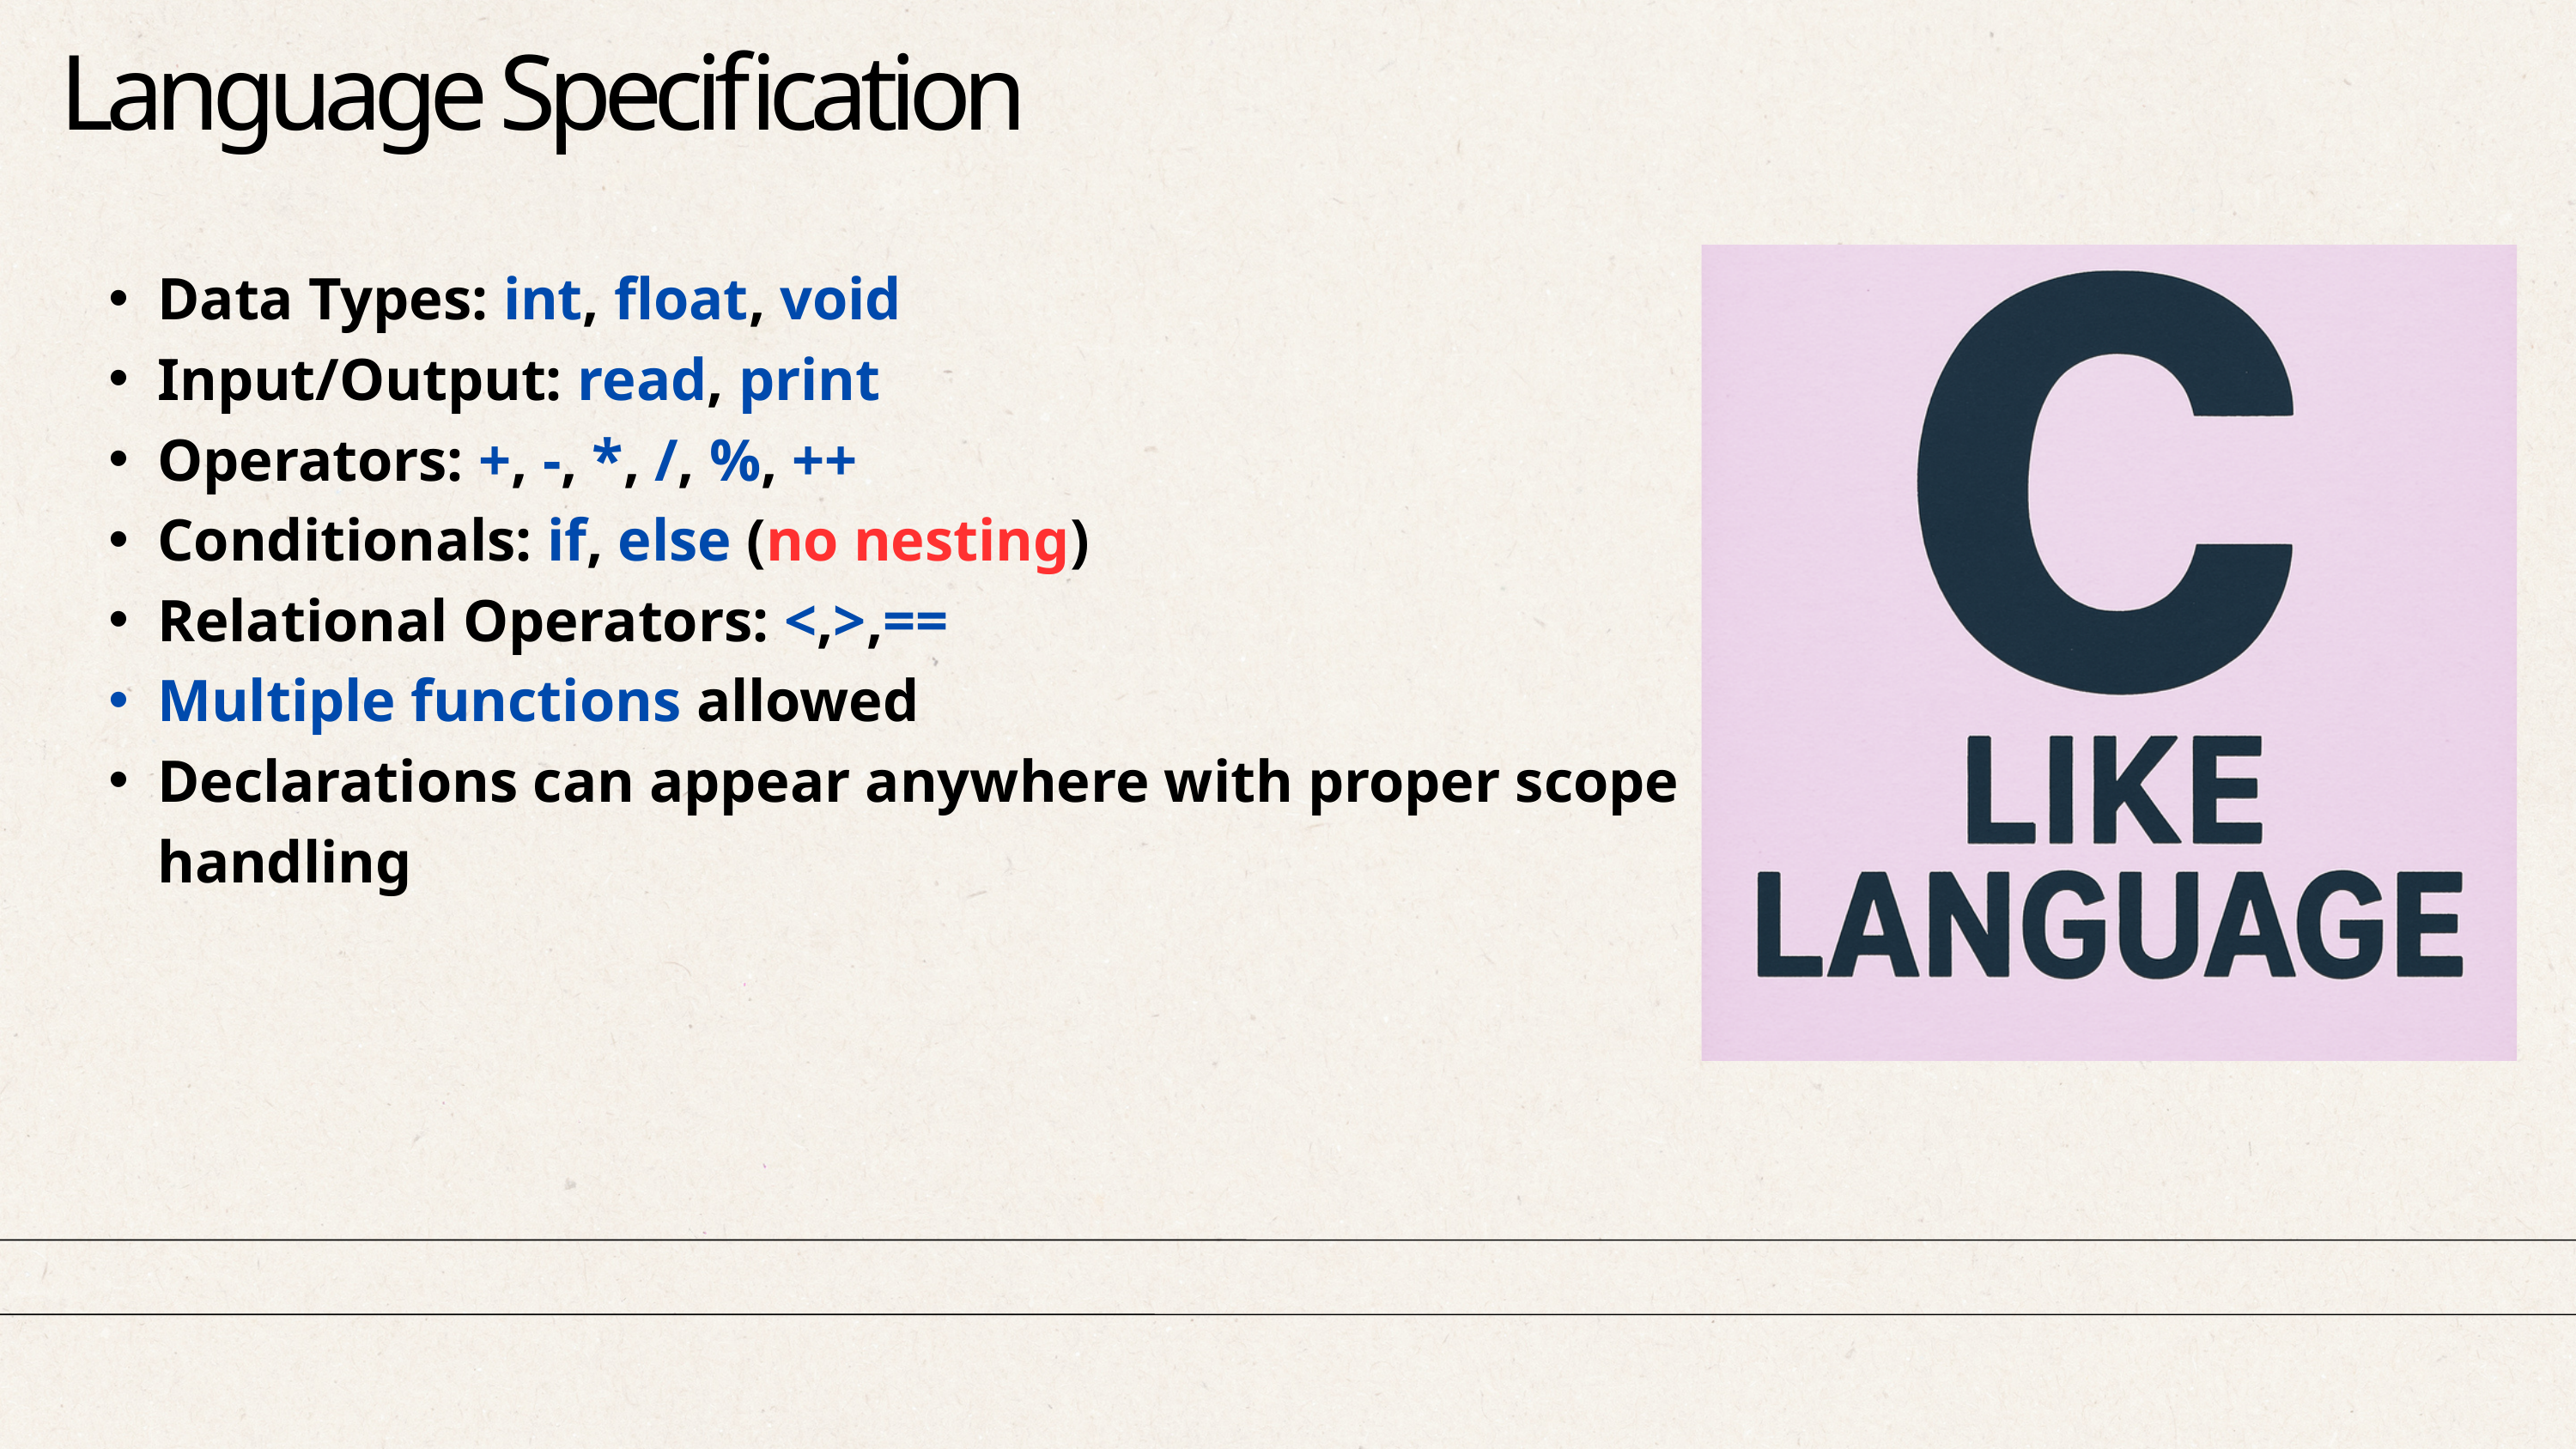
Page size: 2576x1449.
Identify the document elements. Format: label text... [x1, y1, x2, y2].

text_box [0, 1240, 2576, 1314]
text_box [1701, 245, 2518, 1061]
text_box [0, 1315, 2576, 1449]
text_box Language Specification [59, 47, 1260, 152]
text_box [0, 0, 2576, 1240]
text_box Data Types: int, float, void Input/Output: read, print Operators: +, -, *, /, %, ++ Conditionals: if, else (no nesting) Relational Operators: <,>,== Multiple functions allowed Declarations can appear anywhere with proper scope handling [59, 251, 1685, 1055]
